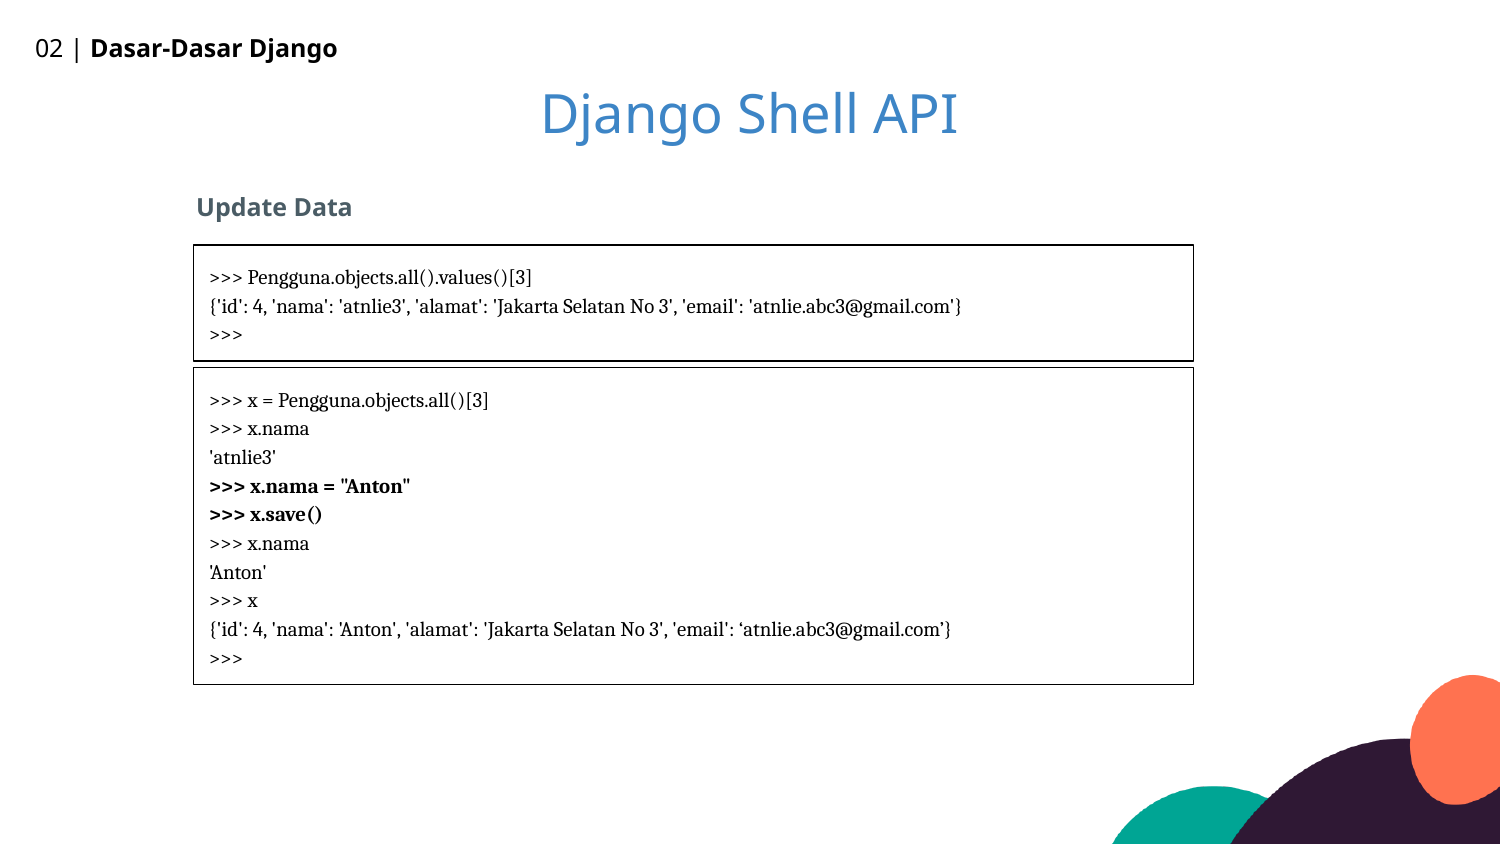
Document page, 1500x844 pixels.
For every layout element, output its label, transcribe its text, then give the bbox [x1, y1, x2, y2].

picture [0, 0, 1500, 844]
text_box >>> Pengguna.objects.all().values()[3] {'id': 4, 'nama': 'atnlie3', 'alamat': 'Jakarta Selatan No 3', 'email': 'atnlie.abc3@gmail.com'} >>> [193, 244, 1194, 362]
text_box Django Shell API [242, 83, 1258, 153]
text_box Update Data [181, 176, 812, 245]
text_box 02 | Dasar-Dasar Django [19, 10, 549, 86]
text_box >>> x = Pengguna.objects.all()[3] >>> x.nama 'atnlie3' >>> x.nama = "Anton" >>> x.save() >>> x.nama 'Anton' >>> x {'id': 4, 'nama': 'Anton', 'alamat': 'Jakarta Selatan No 3', 'email': ‘atnlie.abc3@gmail.com’} >>> [193, 367, 1194, 685]
